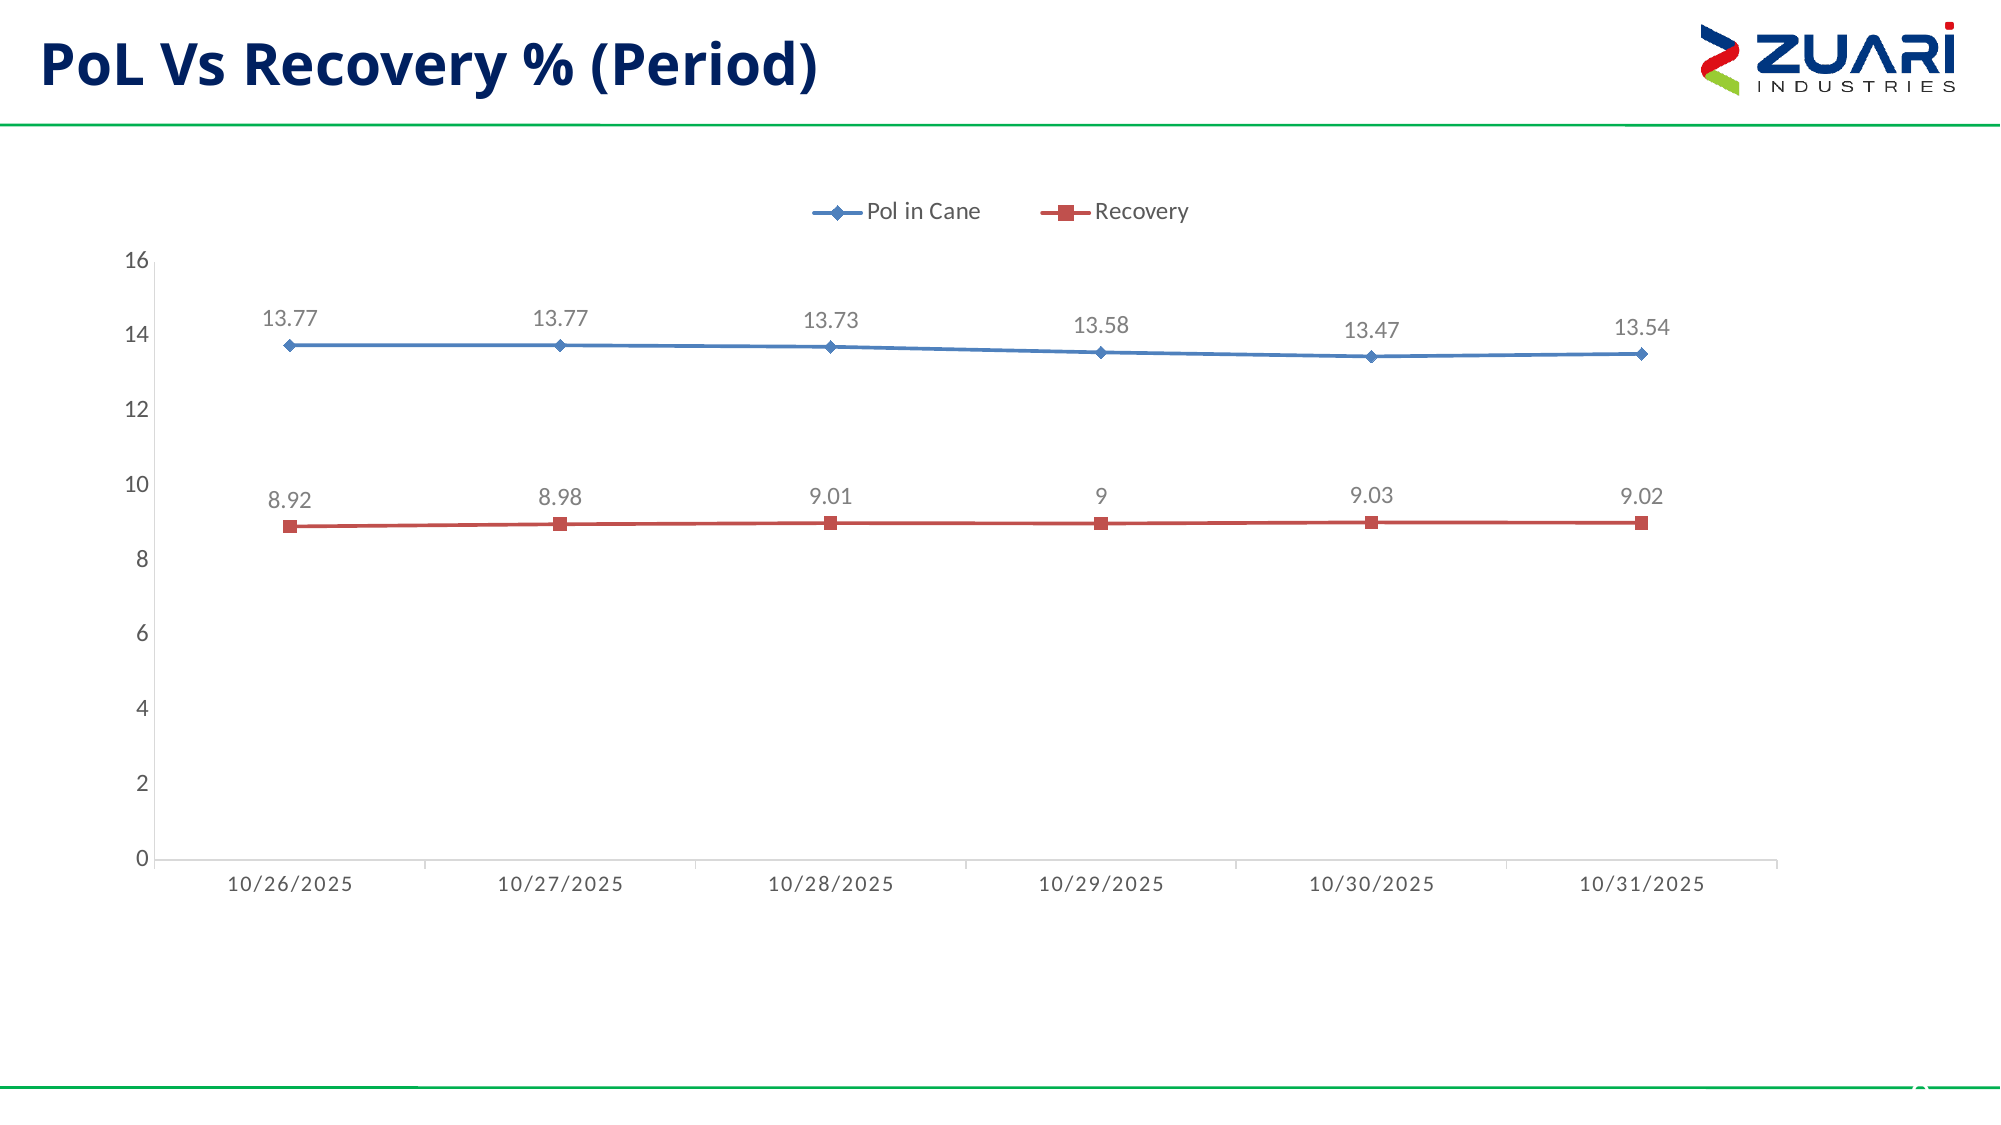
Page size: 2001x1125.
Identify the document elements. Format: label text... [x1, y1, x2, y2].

chart [99, 149, 1813, 1026]
slide_number 9 [1895, 1065, 1996, 1125]
title PoL Vs Recovery % (Period) [24, 12, 1300, 113]
picture [1700, 20, 1956, 98]
